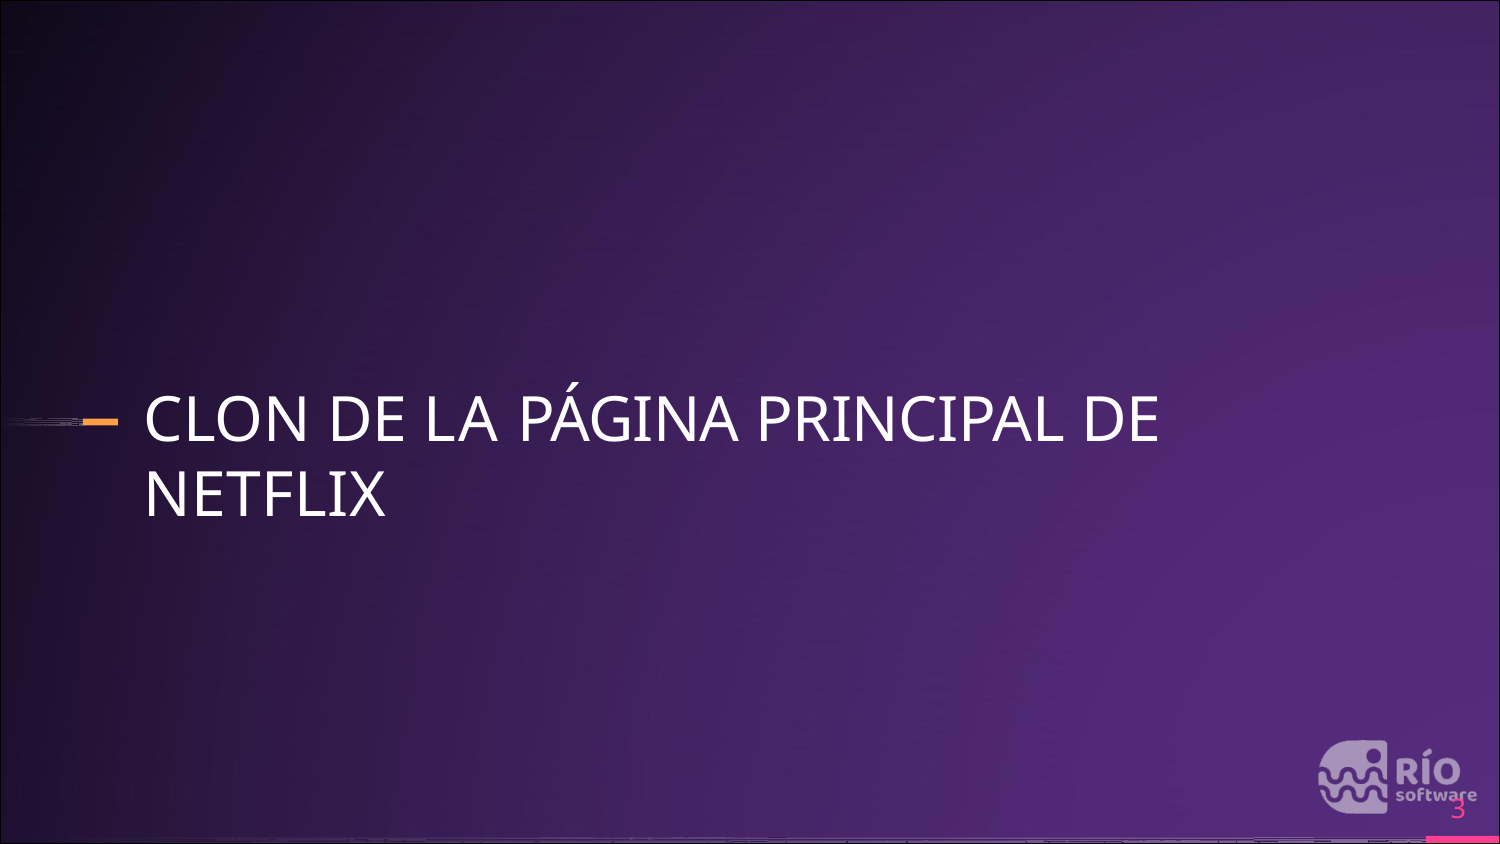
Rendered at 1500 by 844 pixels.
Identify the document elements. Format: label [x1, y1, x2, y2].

text_box [0, 0, 1500, 844]
